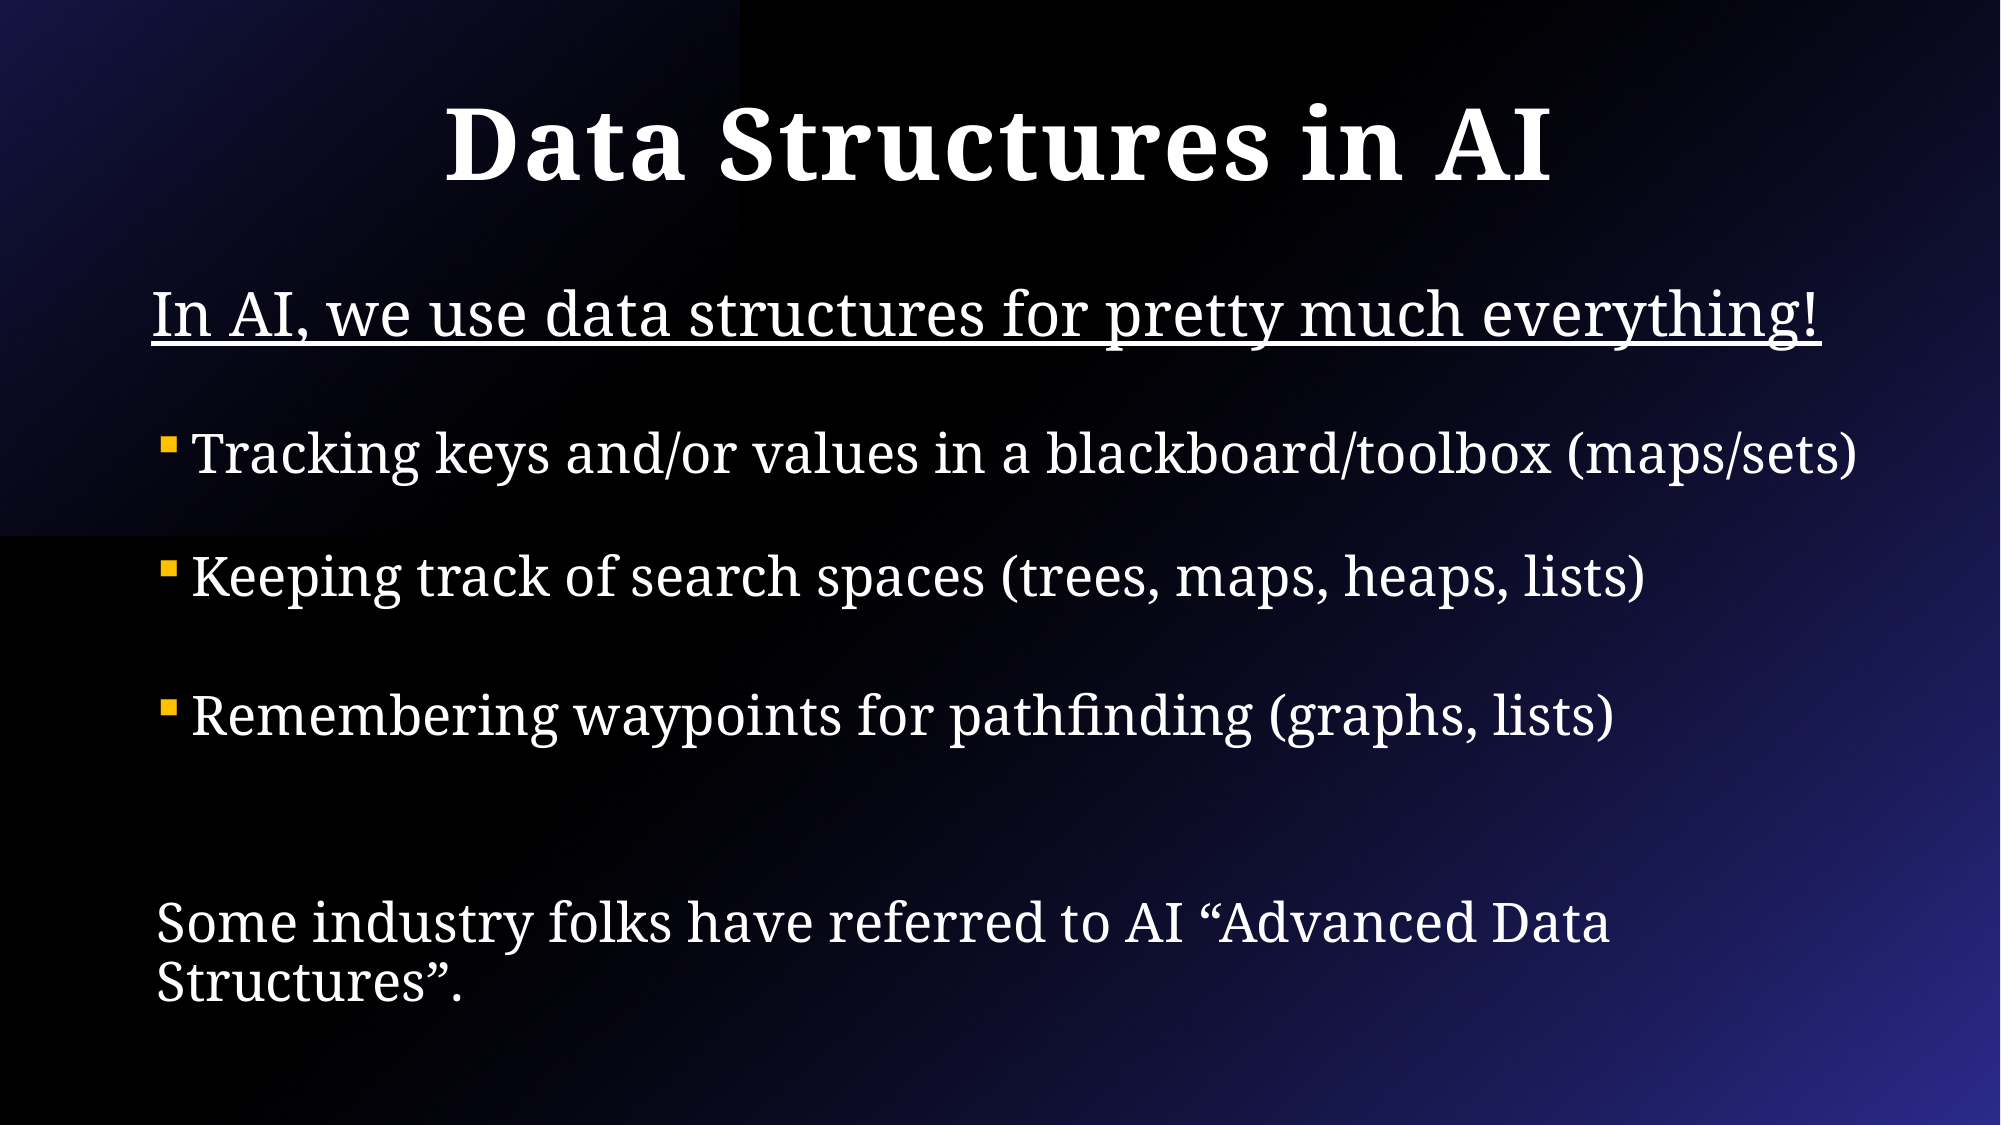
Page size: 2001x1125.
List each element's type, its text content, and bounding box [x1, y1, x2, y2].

list In AI, we use data structures for pretty much everything! Tracking keys and/or values in a blackboard/toolbox (maps/sets) Keeping track of search spaces (trees, maps, heaps, lists) Remembering waypoints for pathfinding (graphs, lists) Some industry folks have referred to AI “Advanced Data Structures”. [130, 275, 1870, 1034]
title Data Structures in AI [76, 91, 1924, 205]
picture [0, 0, 2001, 1125]
